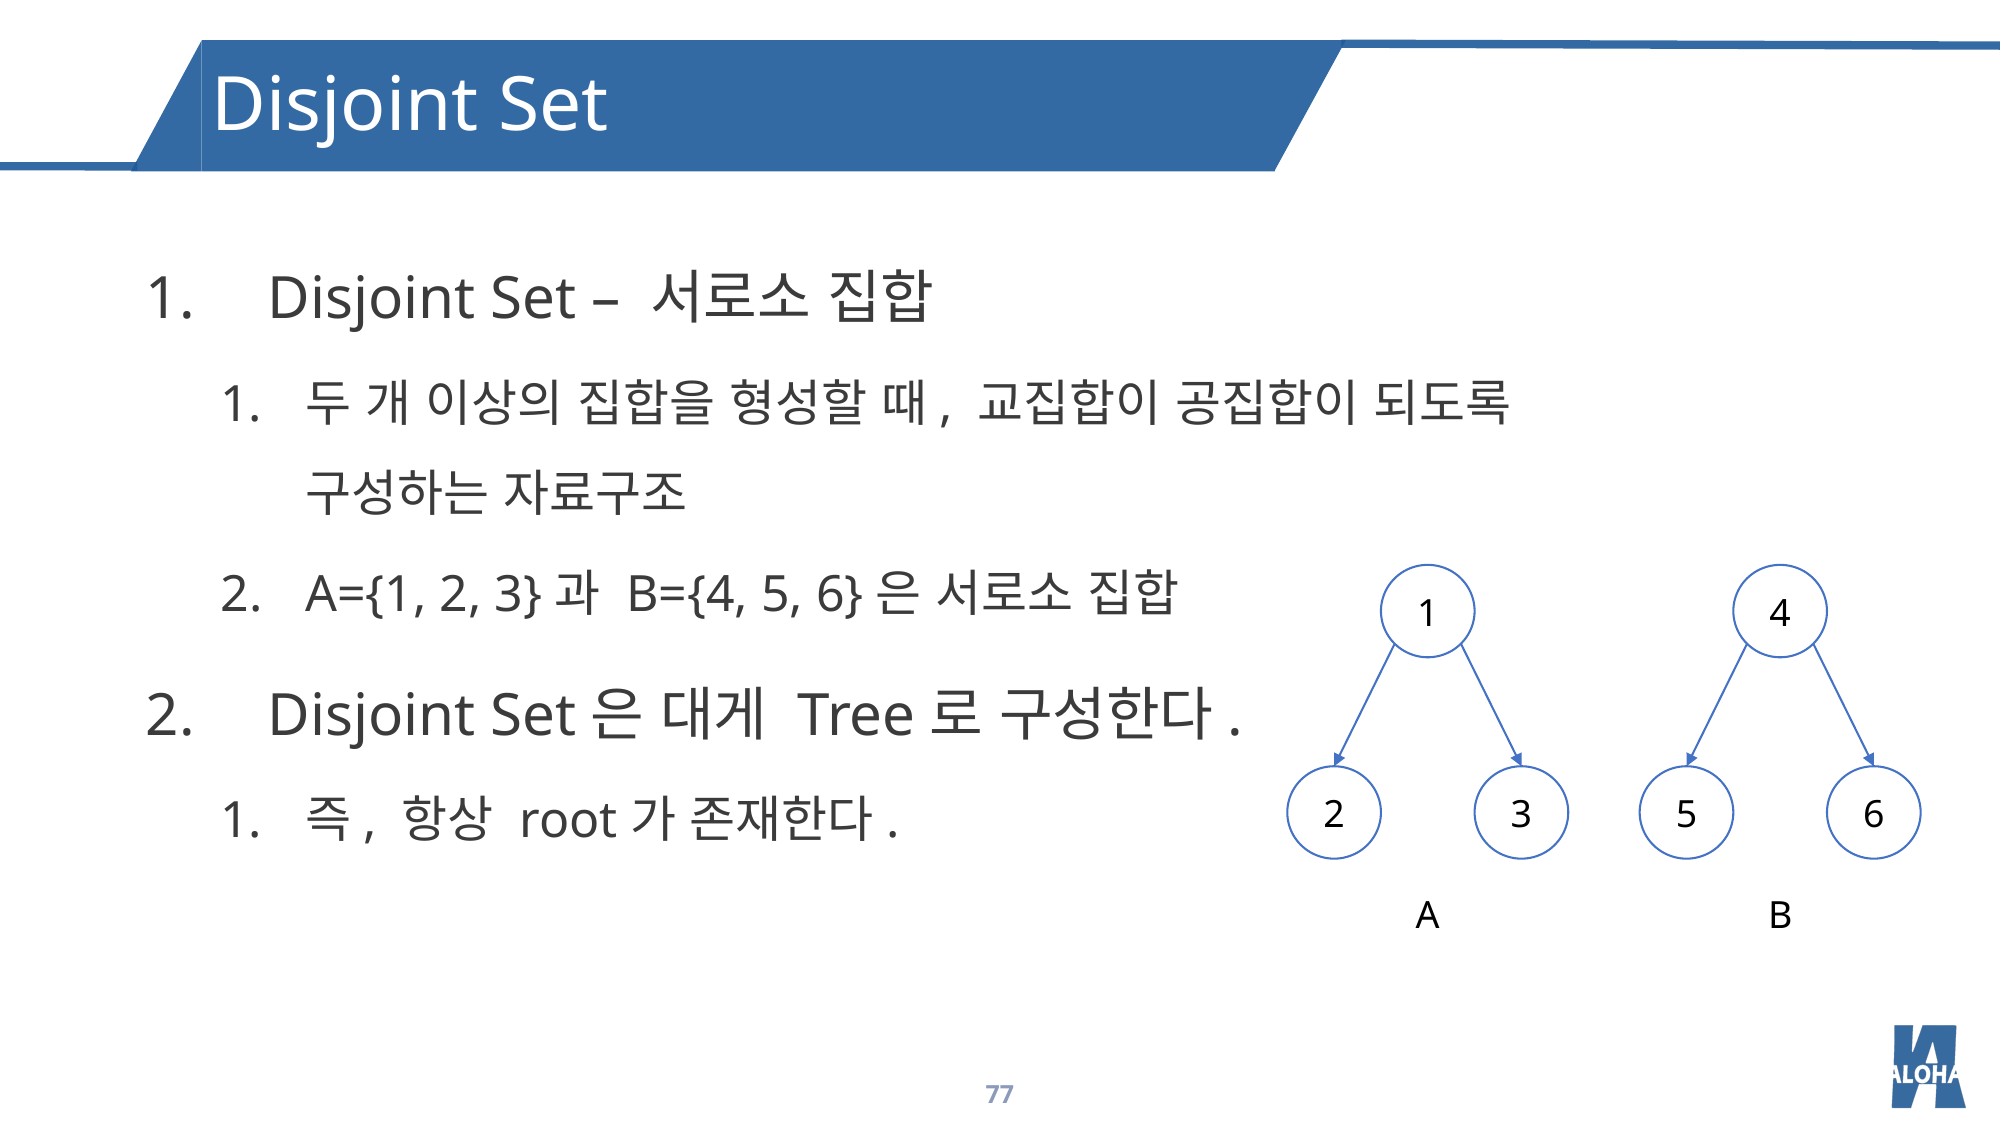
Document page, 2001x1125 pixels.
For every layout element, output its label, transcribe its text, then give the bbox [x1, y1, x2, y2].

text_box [1334, 643, 1395, 767]
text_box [1813, 643, 1874, 767]
slide_number 77 [774, 1065, 1225, 1125]
text_box 4 [1732, 563, 1829, 659]
text_box B [1753, 883, 1807, 944]
text_box 3 [1473, 765, 1570, 860]
text_box 6 [1825, 765, 1922, 860]
text_box 2 [1286, 765, 1382, 860]
text_box 5 [1638, 765, 1735, 860]
picture [1853, 1006, 2000, 1125]
list Disjoint Set [196, 45, 1270, 168]
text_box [1460, 643, 1522, 767]
list Disjoint Set – 서로소 집합 두 개 이상의 집합을 형성할 때, 교집합이 공집합이 되도록 구성하는 자료구조 A={1, 2, 3}과 B={4, 5, 6}은 서로소 집합 Disjoint Set은 대게 Tree로 구성한다. 즉, 항상 root가 존재한다. [130, 218, 1854, 1061]
text_box 1 [1379, 563, 1476, 659]
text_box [1686, 643, 1748, 767]
text_box A [1400, 883, 1455, 944]
